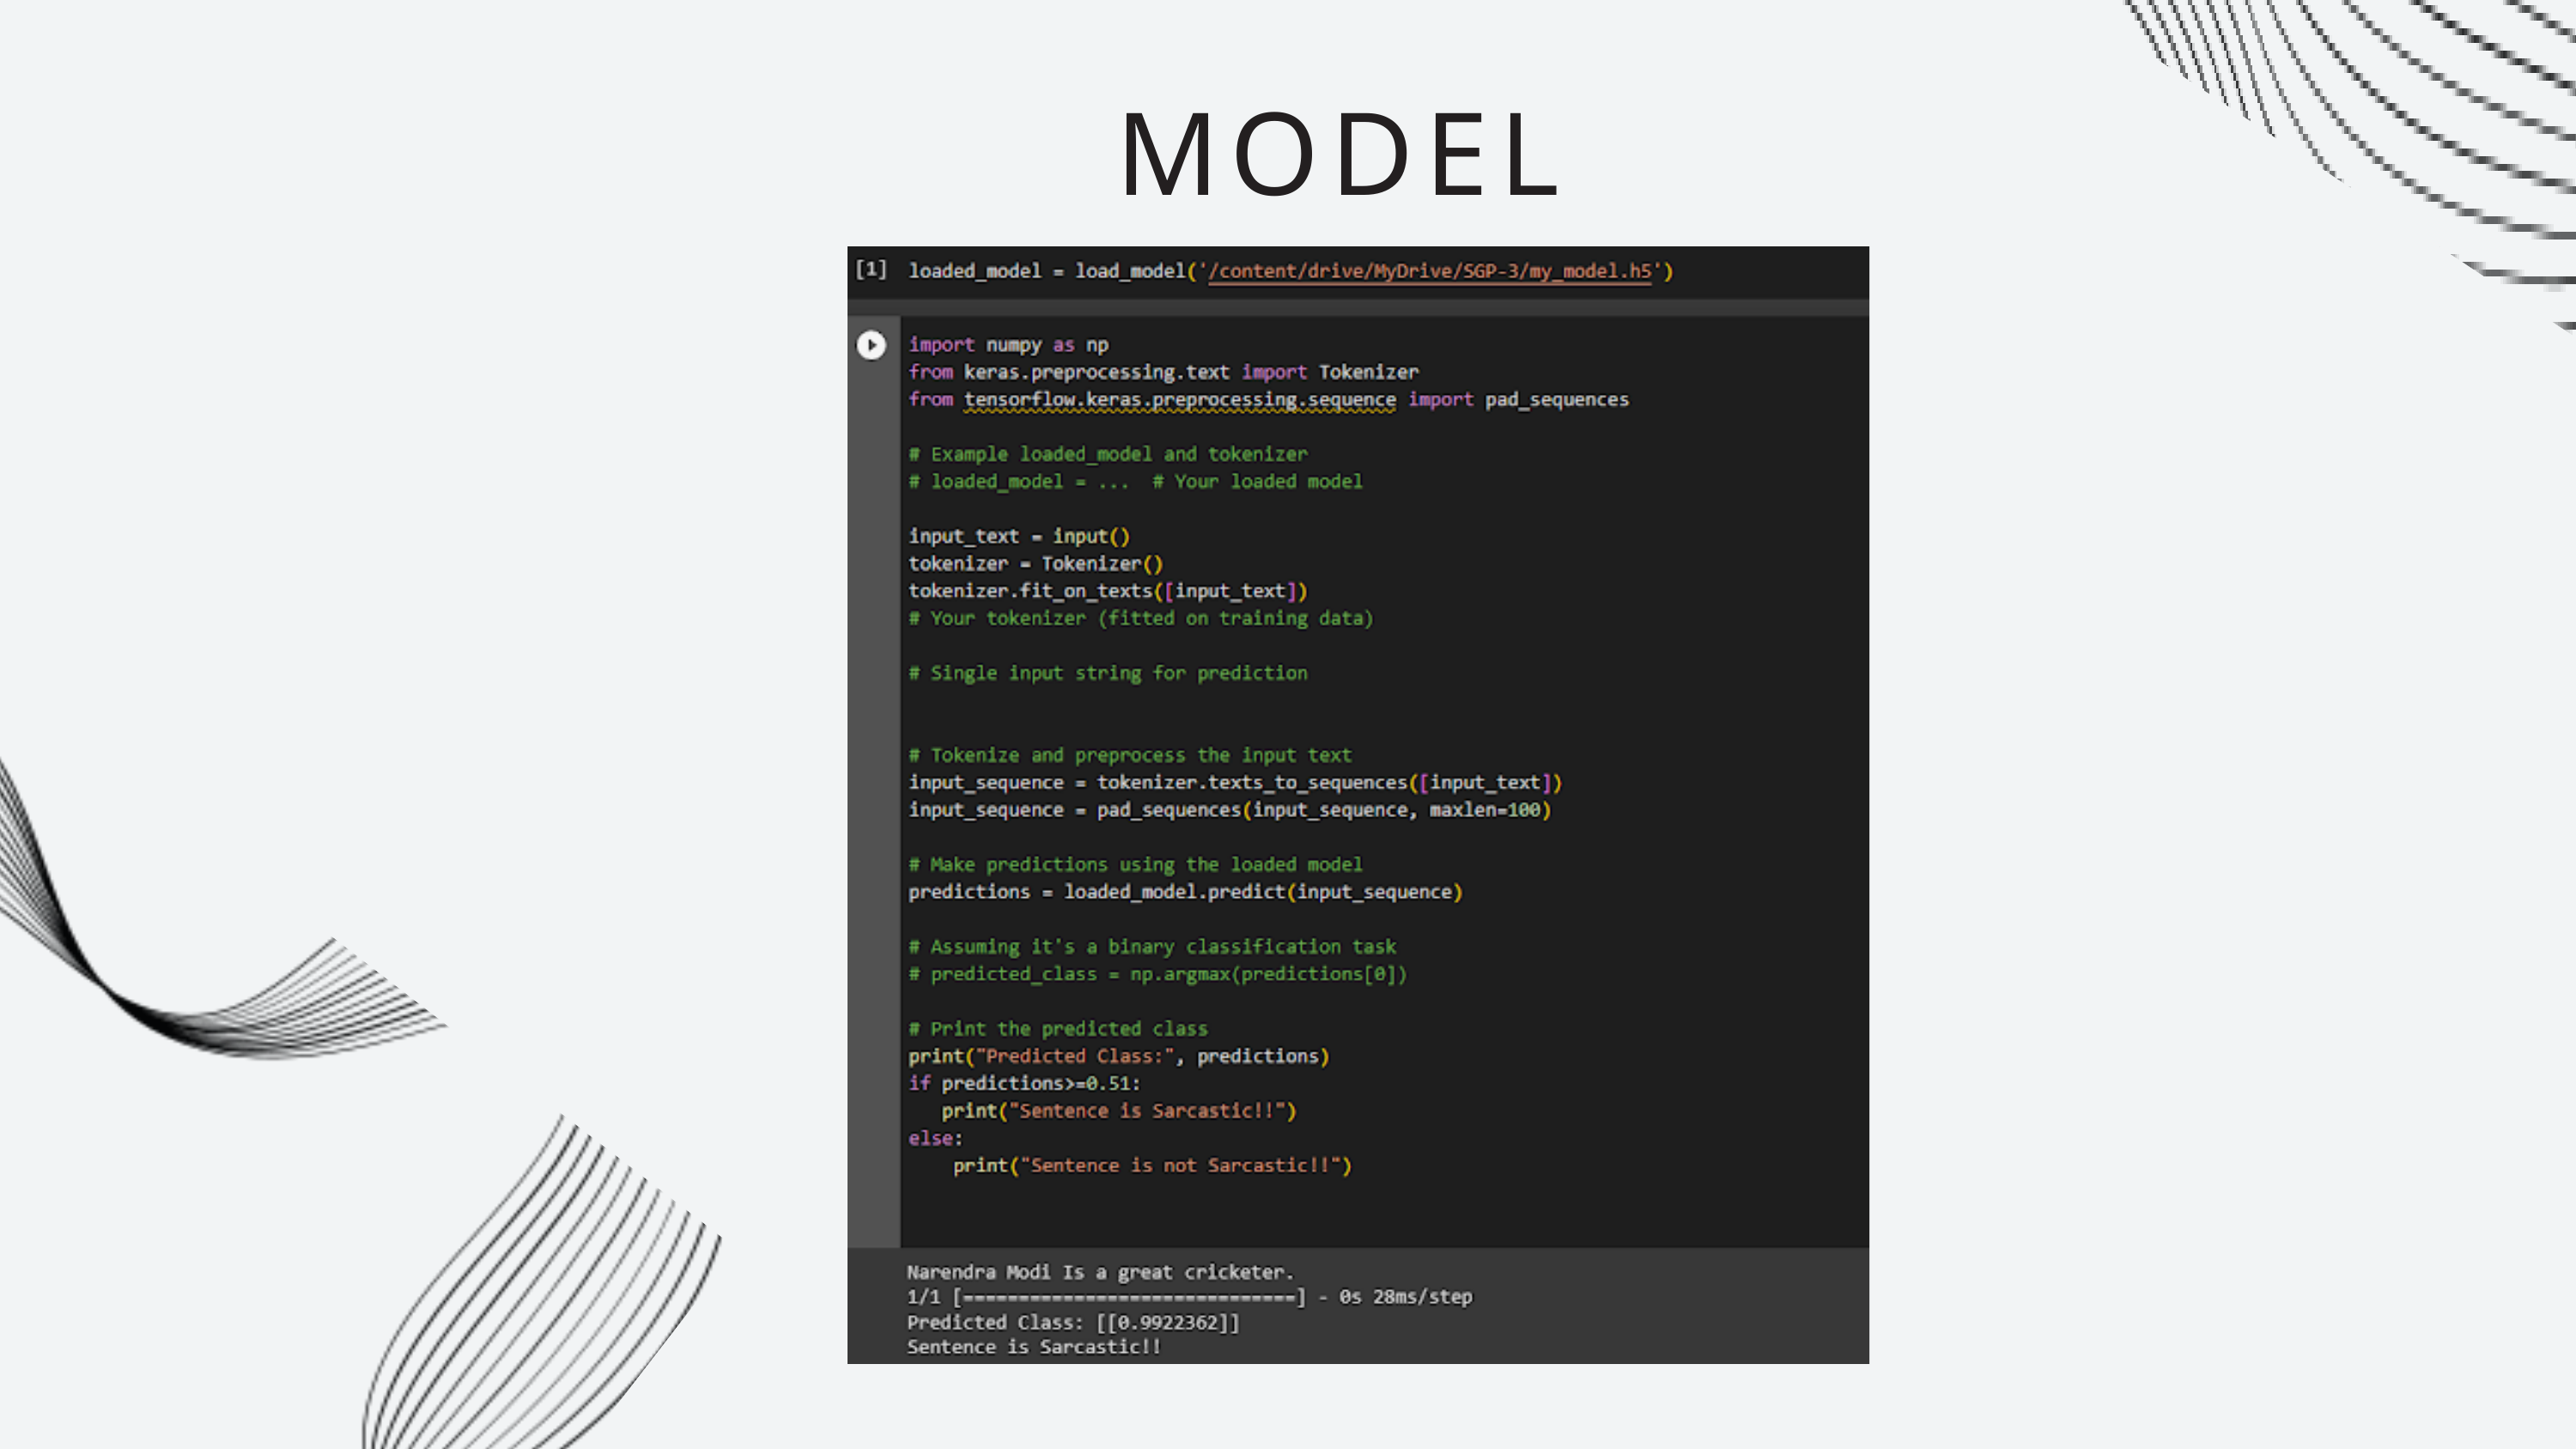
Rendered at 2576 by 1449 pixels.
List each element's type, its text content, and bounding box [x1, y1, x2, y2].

text_box [848, 246, 1870, 1364]
text_box [0, 680, 738, 1449]
text_box [2068, 0, 2576, 338]
text_box MODEL [762, 60, 1956, 219]
